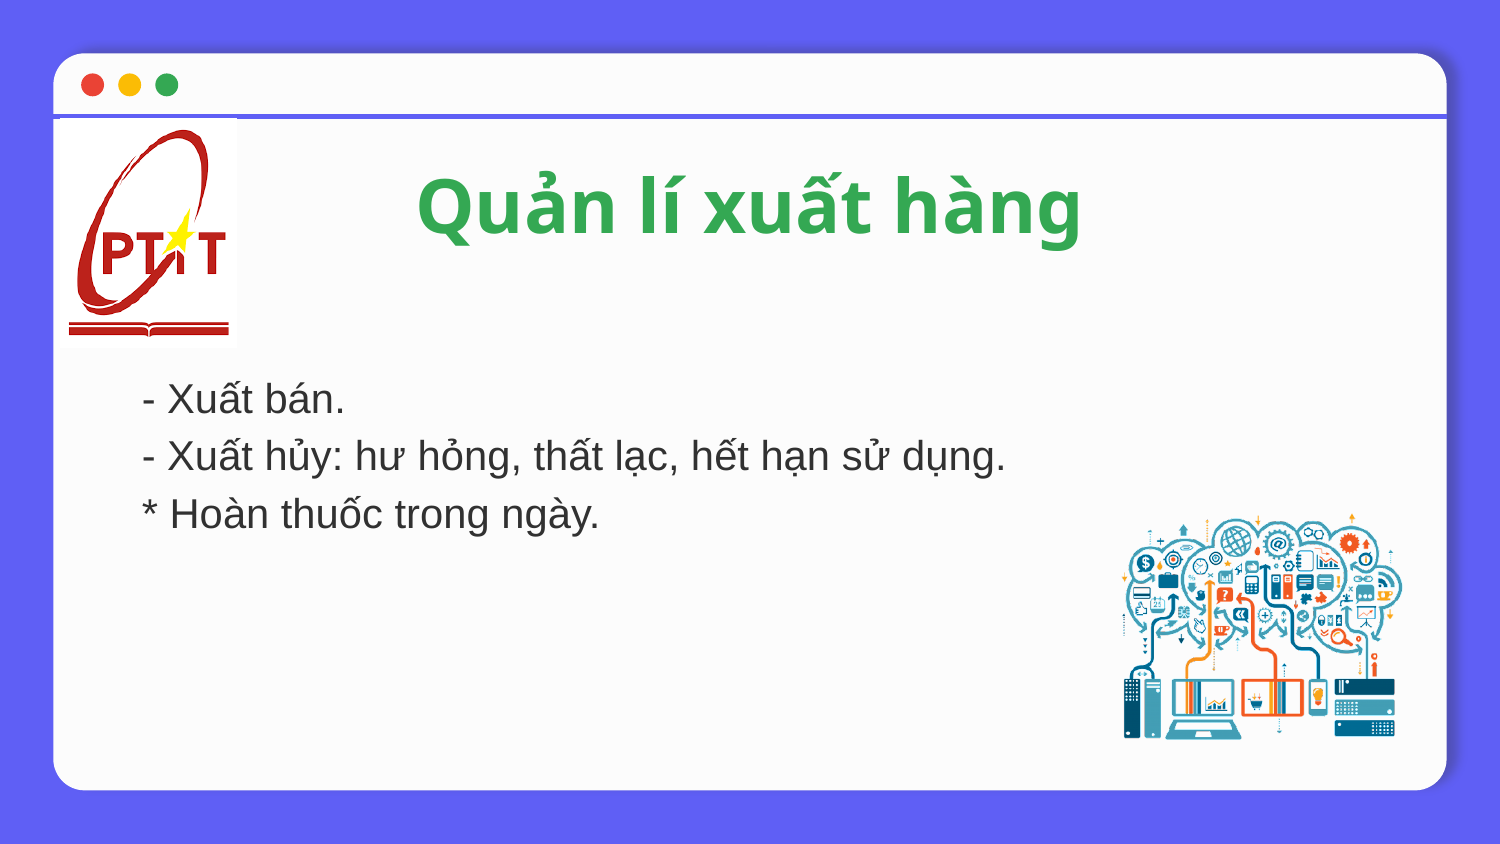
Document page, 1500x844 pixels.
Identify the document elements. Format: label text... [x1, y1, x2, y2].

picture [1115, 504, 1404, 751]
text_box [80, 73, 179, 97]
list - Xuất bán. - Xuất hủy: hư hỏng, thất lạc, hết hạn sử dụng. * Hoàn thuốc trong ngày. [104, 349, 1339, 777]
picture [60, 117, 238, 348]
text_box Quản lí xuất hàng [242, 151, 1275, 257]
